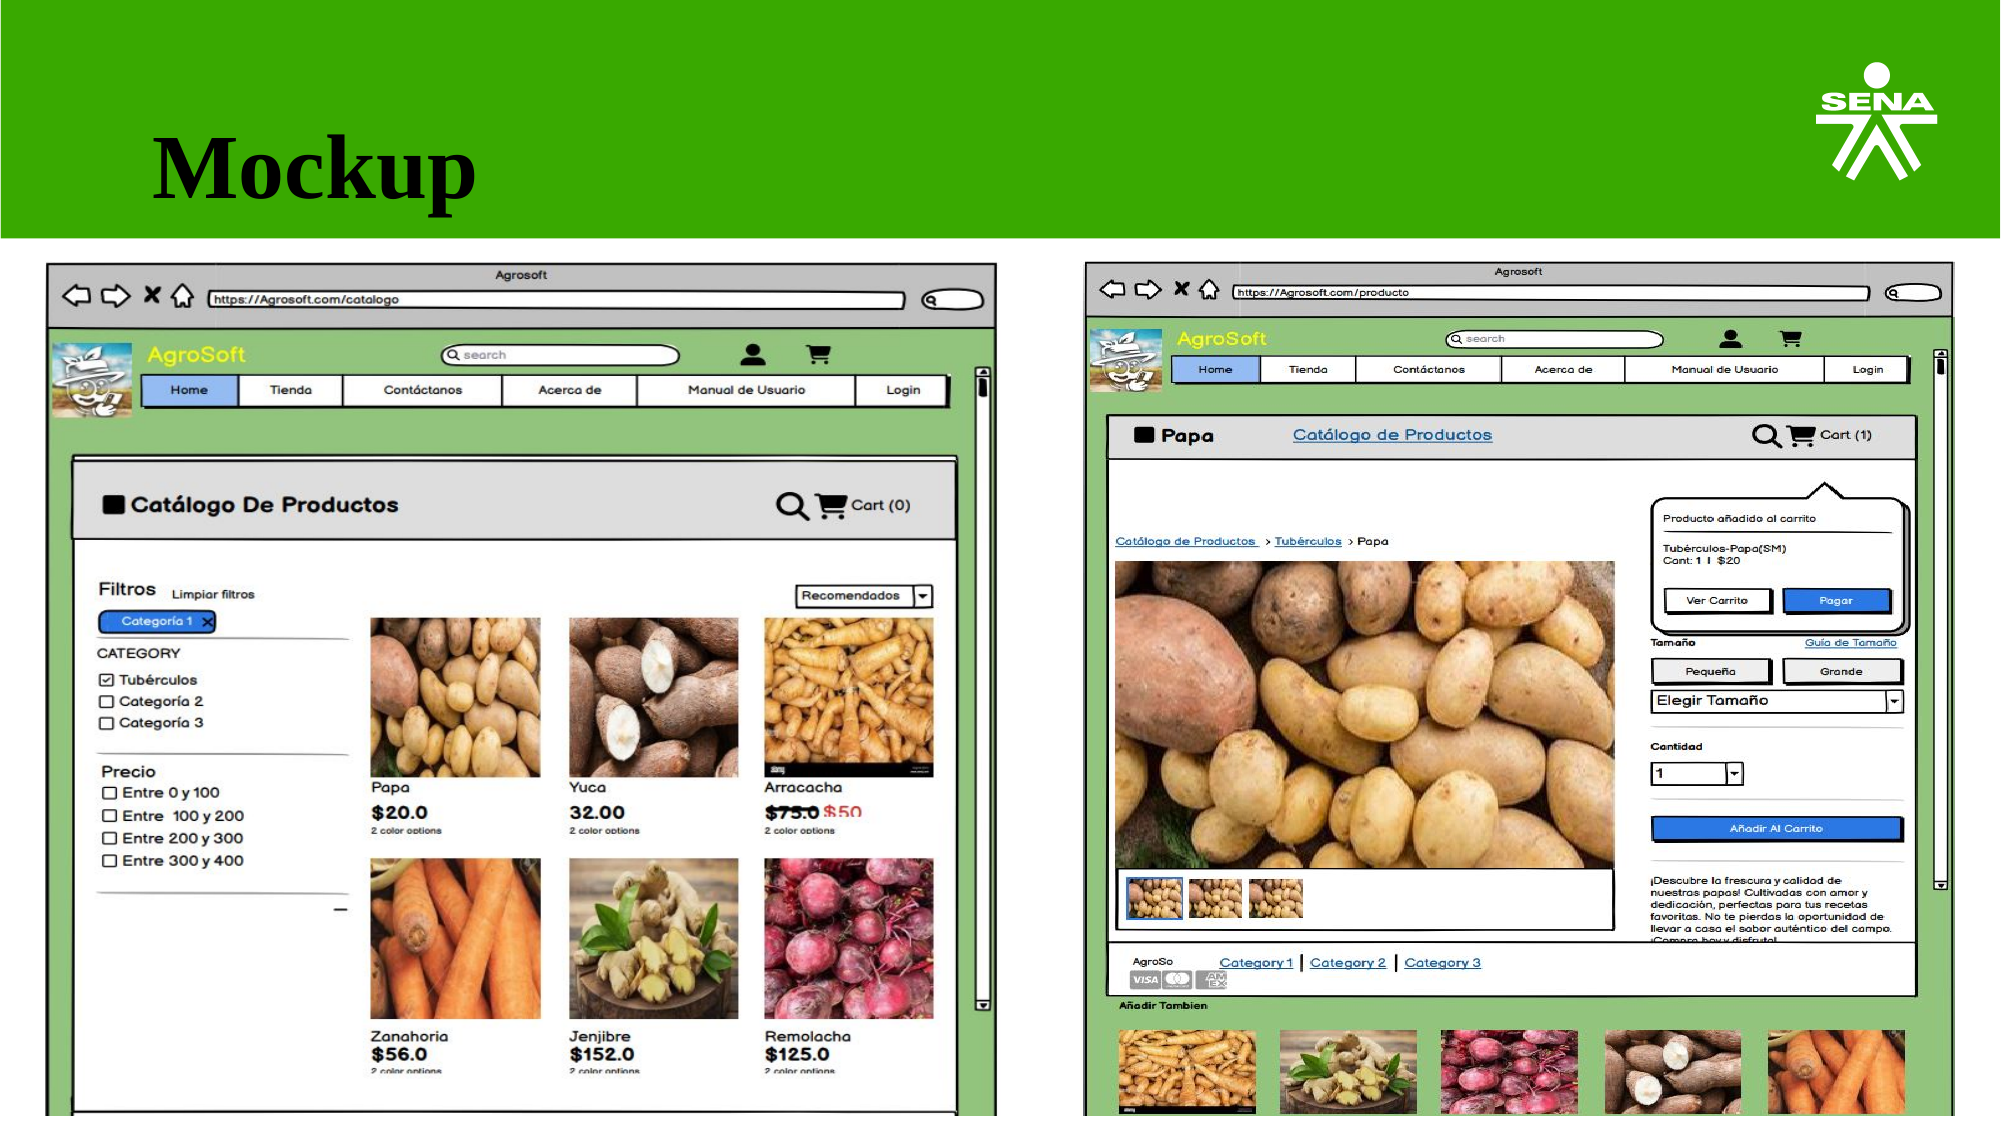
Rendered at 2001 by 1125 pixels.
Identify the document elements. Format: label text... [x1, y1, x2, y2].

title Mockup [137, 59, 1863, 278]
picture [0, 0, 2001, 1125]
